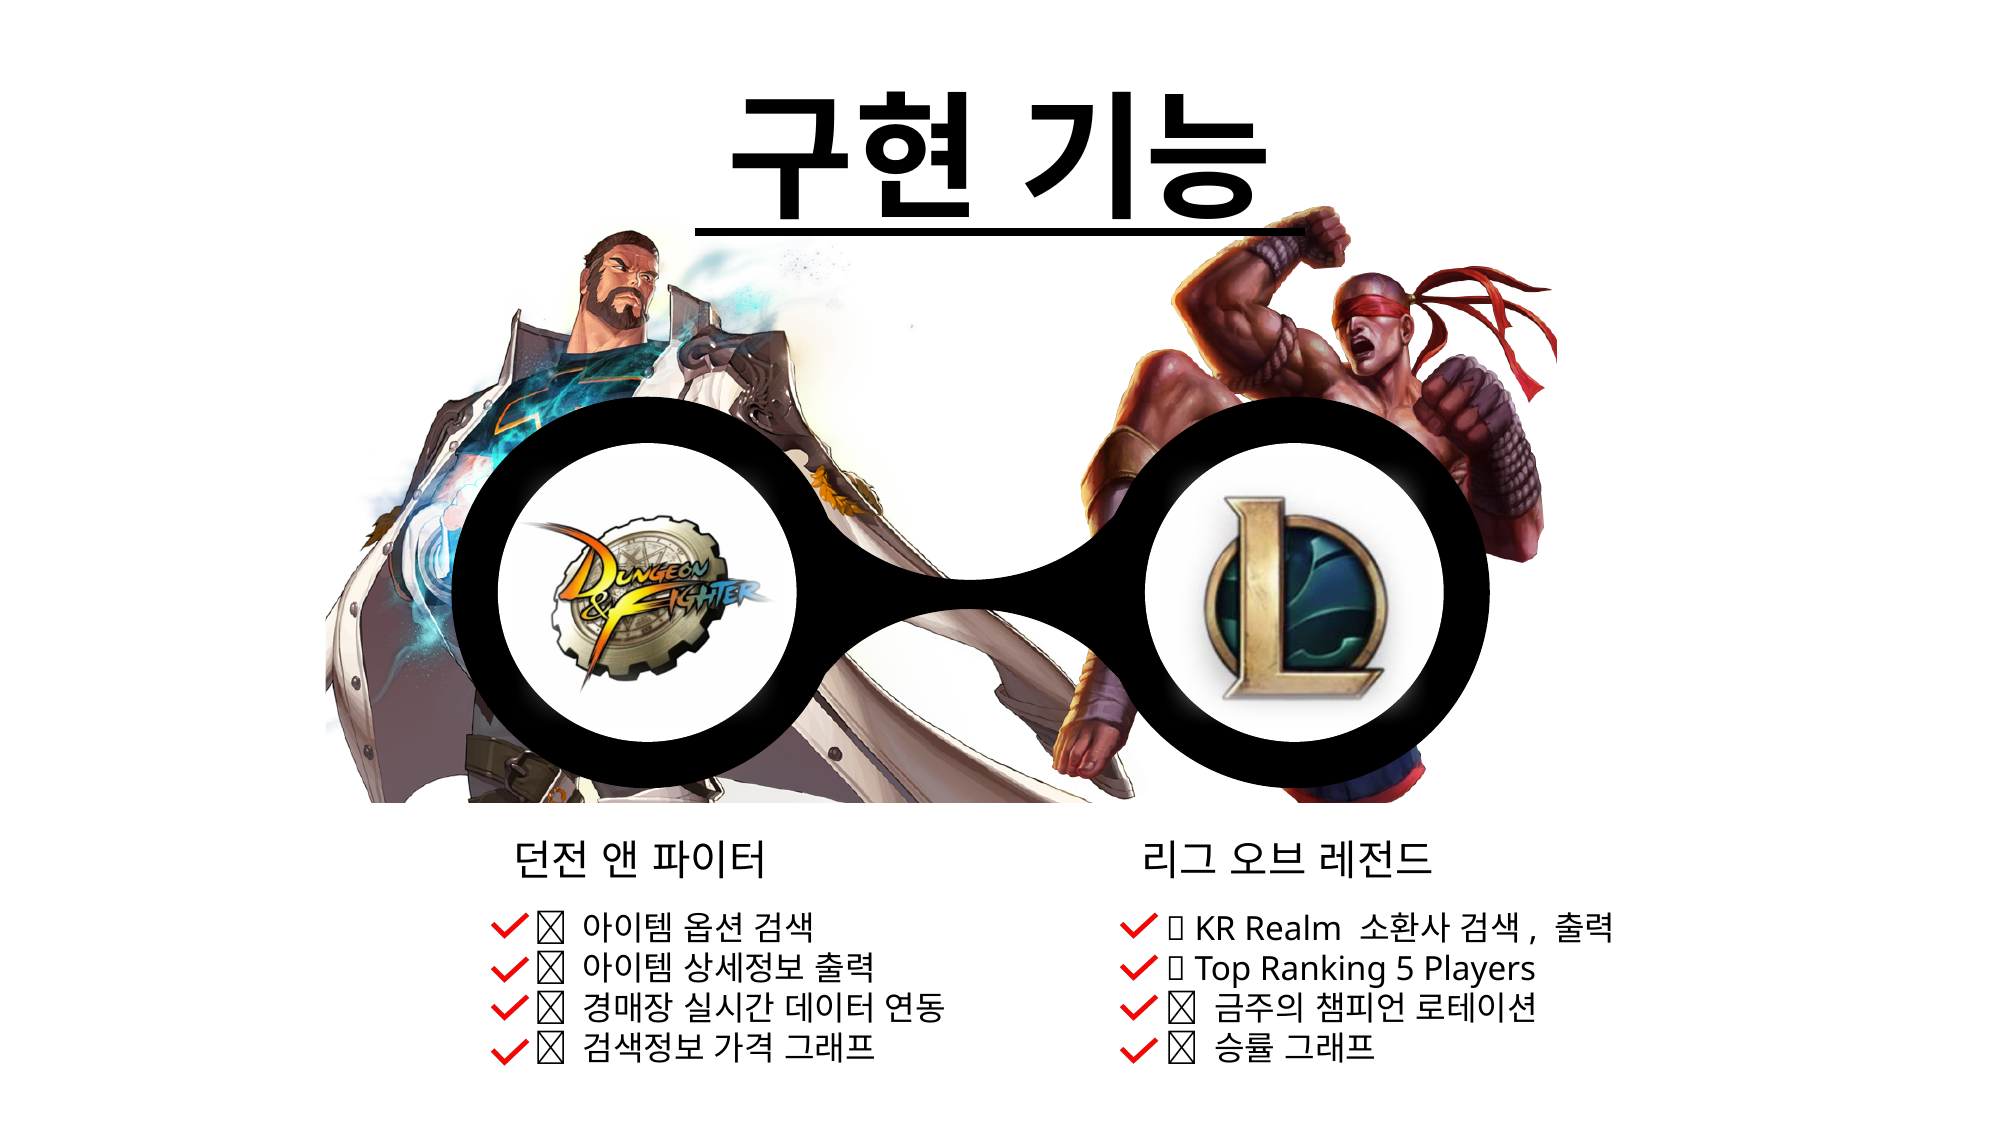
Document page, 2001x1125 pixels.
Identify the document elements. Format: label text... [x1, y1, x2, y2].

picture [490, 949, 530, 1027]
picture [1119, 906, 1158, 945]
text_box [680, 62, 1320, 245]
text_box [325, 206, 1557, 803]
text_box  KR Realm 소환사 검색, 출력  Top Ranking 5 Players  금주의 챔피언 로테이션  승률 그래프 [1151, 900, 1703, 1115]
picture [1119, 988, 1158, 1027]
text_box  아이템 옵션 검색  아이템 상세정보 출력  경매장 실시간 데이터 연동  검색정보 가격 그래프 [519, 900, 1054, 1075]
picture [490, 1032, 530, 1072]
picture [490, 906, 530, 945]
picture [1119, 948, 1158, 987]
picture [1119, 1031, 1158, 1070]
text_box 던전 앤 파이터 [459, 826, 821, 892]
text_box 리그 오브 레전드 [1090, 826, 1485, 892]
